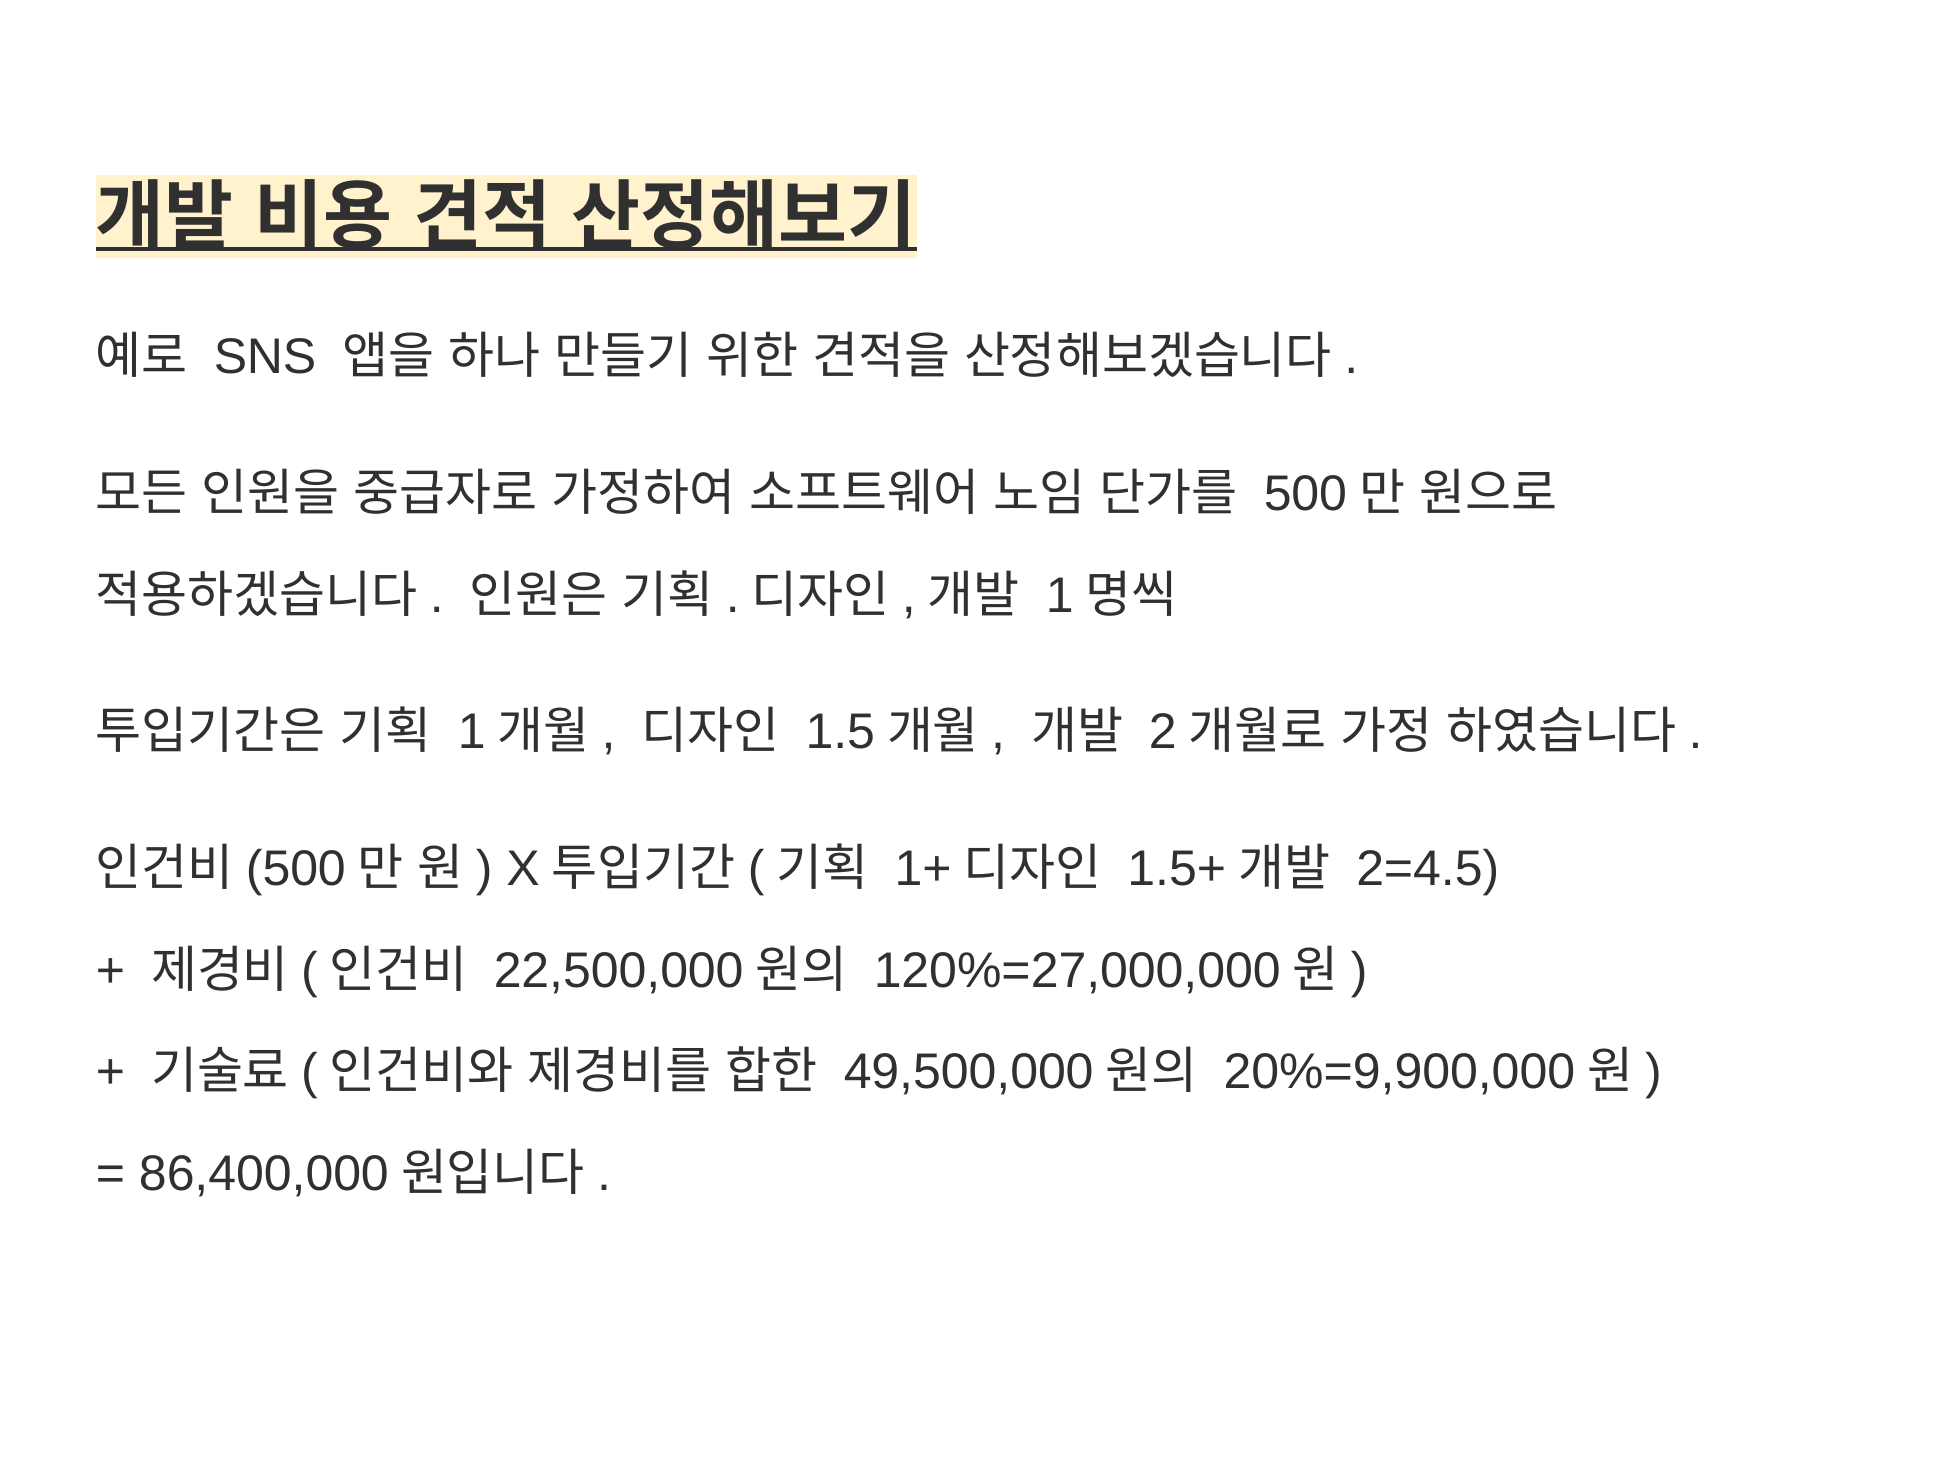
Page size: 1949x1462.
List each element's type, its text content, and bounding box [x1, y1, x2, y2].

text_box 개발 비용 견적 산정해보기 예로 SNS 앱을 하나 만들기 위한 견적을 산정해보겠습니다. 모든 인원을 중급자로 가정하여 소프트웨어 노임 단가를 500만 원으로 적용하겠습니다. 인원은 기획.디자인,개발 1명씩 투입기간은 기획 1개월, 디자인 1.5개월, 개발 2개월로 가정 하였습니다. 인건비(500만 원) X투입기간(기획 1+디자인 1.5+개발 2=4.5) + 제경비(인건비 22,500,000원의 120%=27,000,000원) + 기술료(인건비와 제경비를 합한 49,500,000원의 20%=9,900,000원) = 86,400,000원입니다. [80, 118, 1820, 1436]
